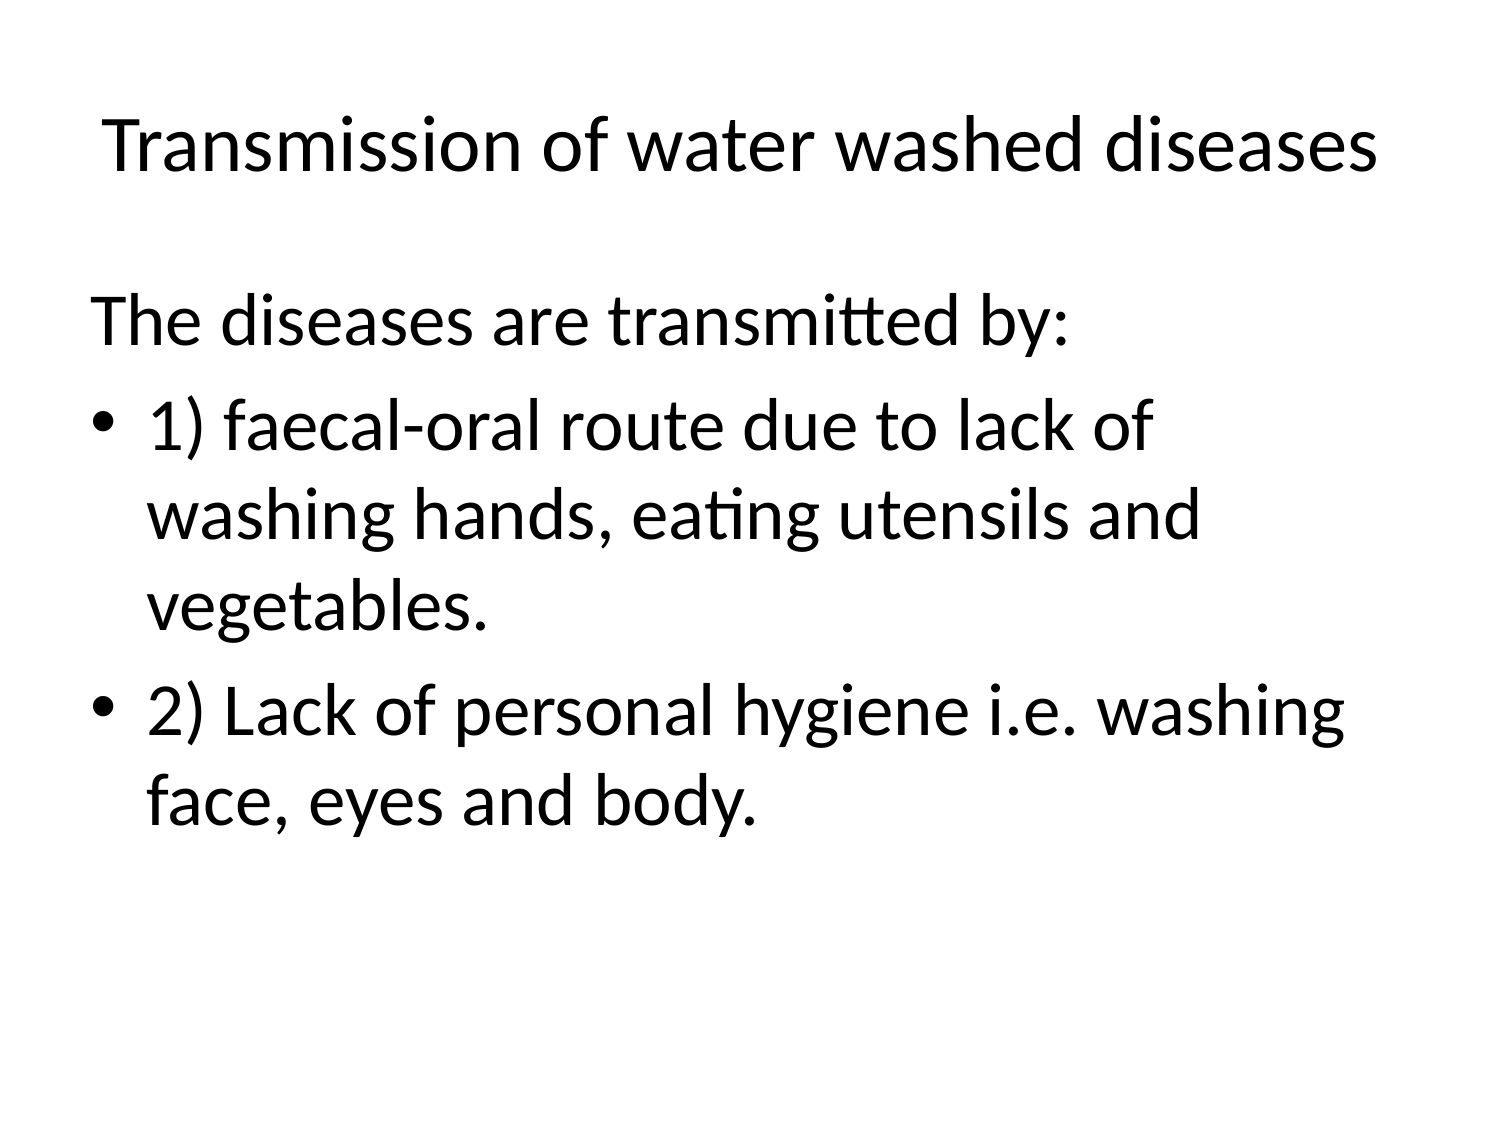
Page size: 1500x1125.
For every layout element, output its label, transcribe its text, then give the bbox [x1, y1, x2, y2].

list The diseases are transmitted by: 1) faecal-oral route due to lack of washing hands, eating utensils and vegetables. 2) Lack of personal hygiene i.e. washing face, eyes and body. [75, 262, 1425, 1005]
title Transmission of water washed diseases [75, 45, 1425, 233]
